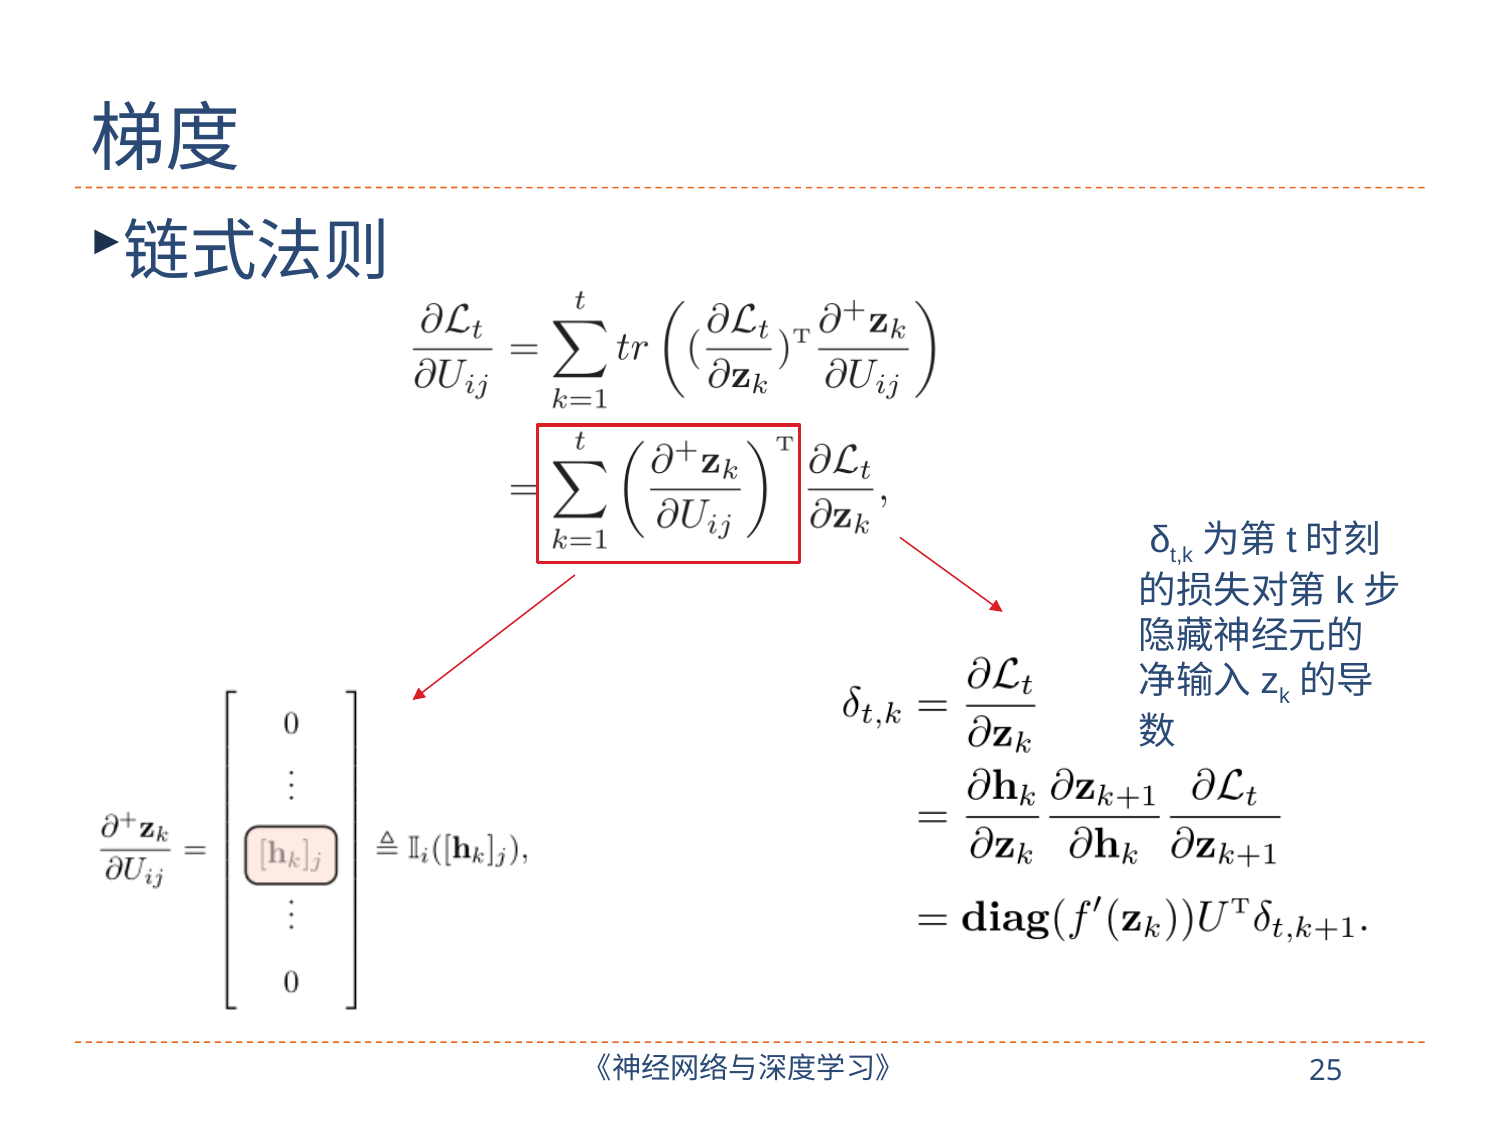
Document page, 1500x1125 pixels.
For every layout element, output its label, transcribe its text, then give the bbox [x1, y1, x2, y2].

list 链式法则 [75, 200, 1425, 1010]
picture [824, 649, 1389, 968]
title 梯度 [75, 24, 1425, 188]
picture [387, 287, 998, 563]
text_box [412, 574, 576, 701]
text_box δt,k为第t时刻的损失对第k步隐藏神经元的净输入zk的导数 [1090, 507, 1416, 760]
picture [74, 679, 538, 1027]
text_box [899, 537, 1003, 613]
